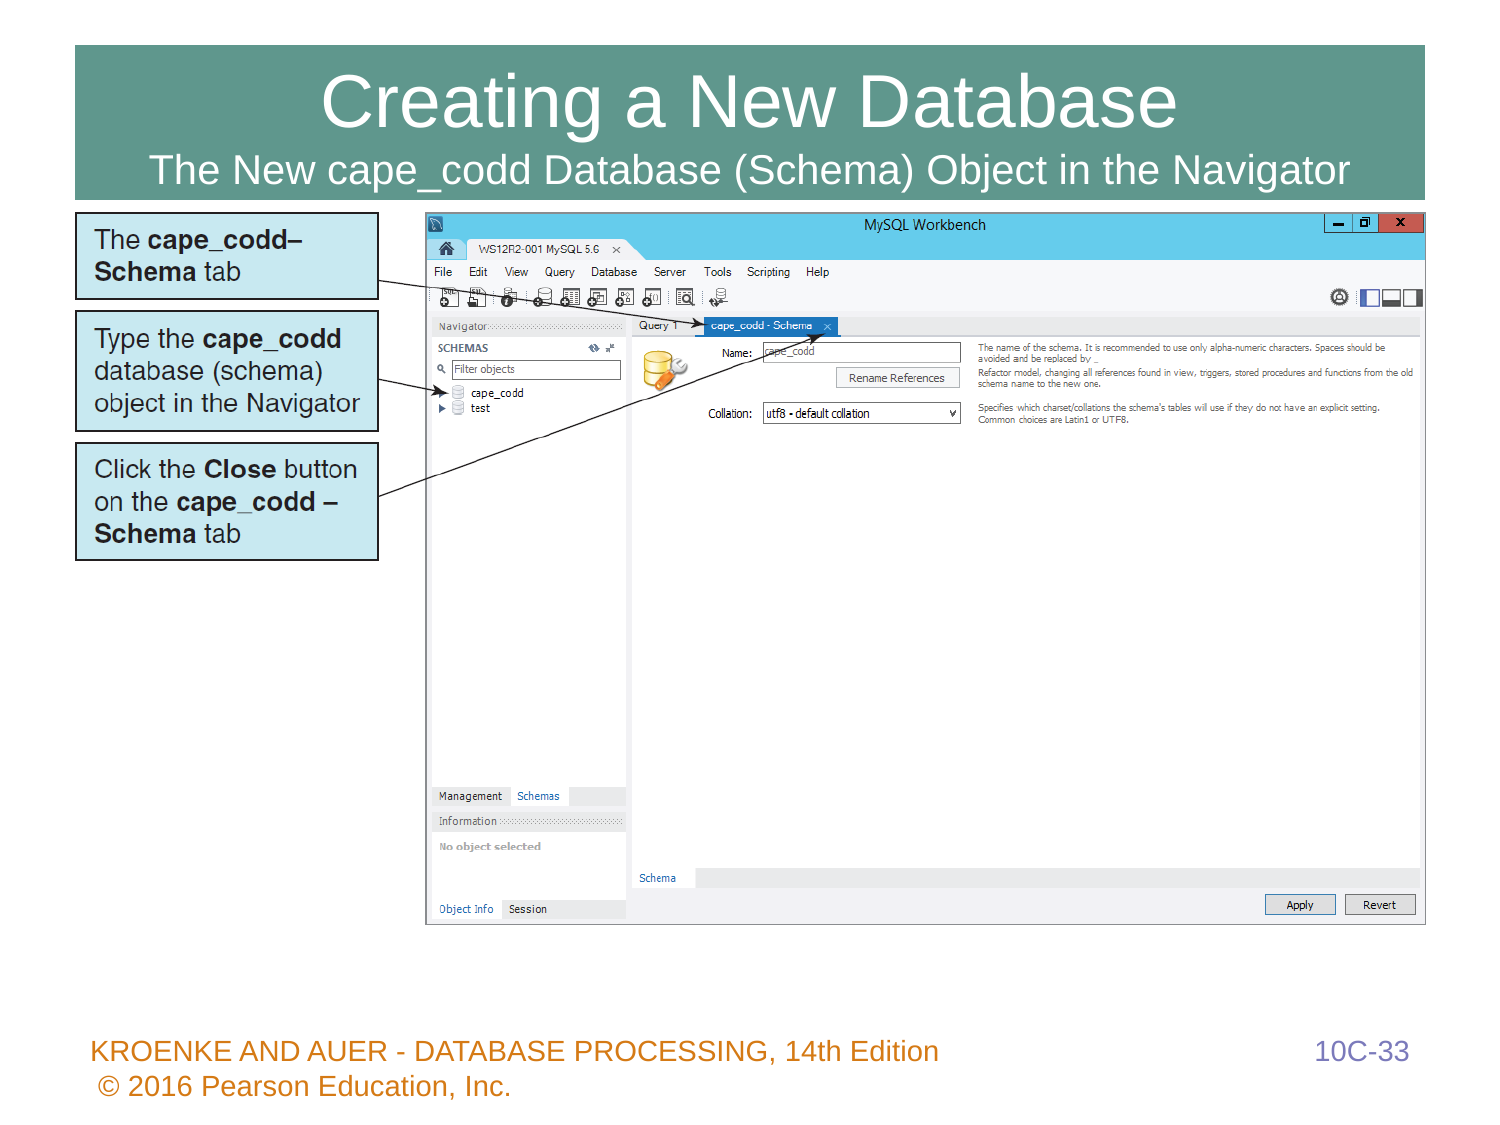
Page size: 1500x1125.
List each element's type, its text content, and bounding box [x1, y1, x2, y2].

footer KROENKE AND AUER - DATABASE PROCESSING, 14th Edition © 2016 Pearson Education, Inc. [74, 1024, 963, 1104]
picture [74, 212, 1427, 926]
title Creating a New Database The New cape_codd Database (Schema) Object in the Navigator [74, 44, 1426, 201]
slide_number 10C-33 [1074, 1024, 1426, 1103]
